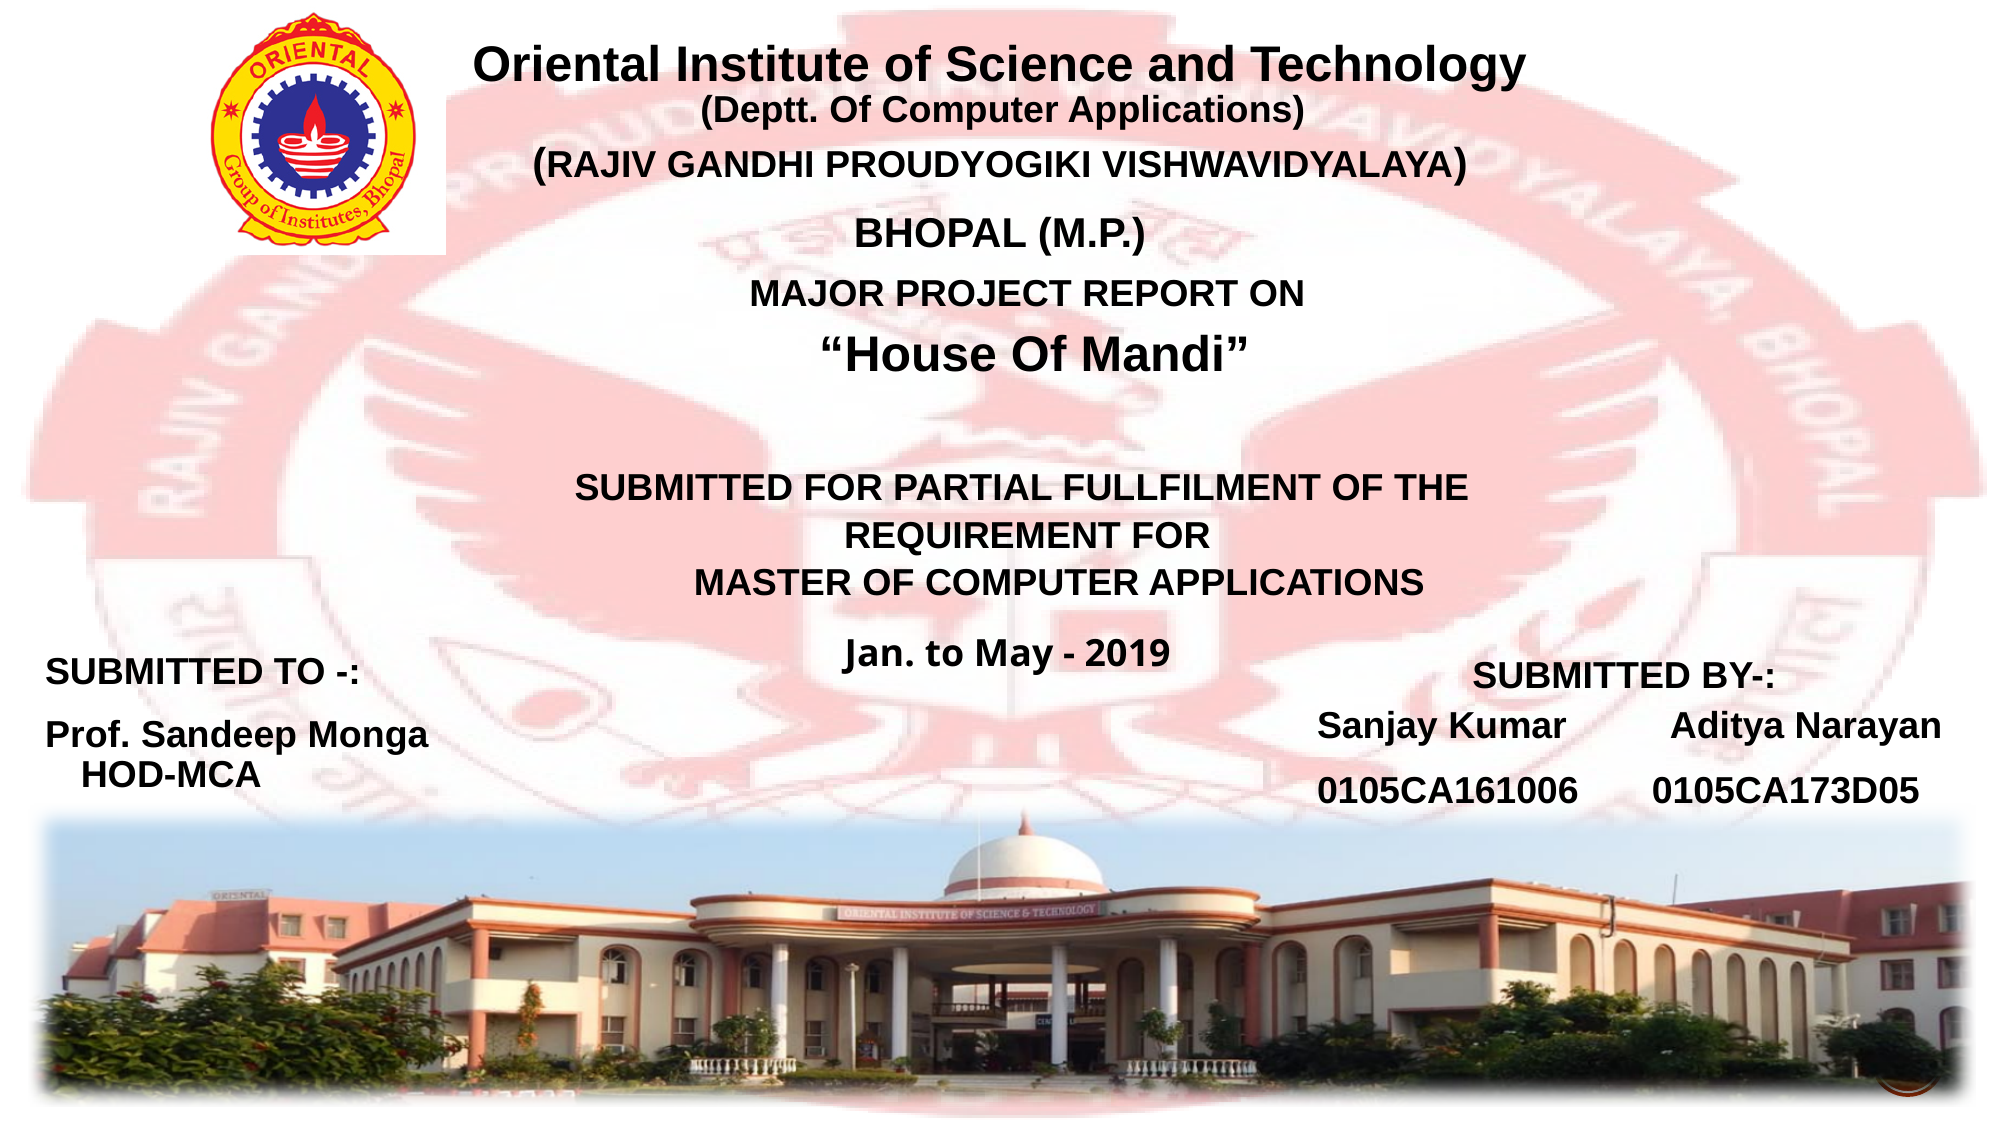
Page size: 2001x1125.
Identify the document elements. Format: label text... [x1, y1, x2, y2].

text_box Sanjay Kumar Aditya Narayan 0105CA161006 0105CA173D05 [1302, 690, 2000, 910]
text_box SUBMITTED TO -: [30, 636, 377, 699]
text_box (Deptt. Of Computer Applications) [685, 74, 1321, 124]
text_box “House Of Mandi” [500, 310, 1500, 450]
text_box Oriental Institute of Science and Technology [457, 20, 1543, 100]
text_box Jan. to May - 2019 [829, 621, 1186, 681]
text_box Prof. Sandeep Monga [30, 699, 444, 763]
text_box MASTER OF COMPUTER APPLICATIONS [678, 550, 1441, 611]
picture [29, 804, 1975, 1106]
picture [178, 0, 446, 255]
text_box SUBMITTED FOR PARTIAL FULLFILMENT OF THE REQUIREMENT FOR [527, 451, 1528, 752]
text_box SUBMITTED BY-: [1457, 640, 1792, 682]
text_box (RAJIV GANDHI PROUDYOGIKI VISHWAVIDYALAYA) BHOPAL (M.P.) [500, 124, 1500, 310]
text_box MAJOR PROJECT REPORT ON [734, 258, 1321, 310]
text_box HOD-MCA [55, 743, 277, 803]
text_box [1246, 682, 2000, 803]
